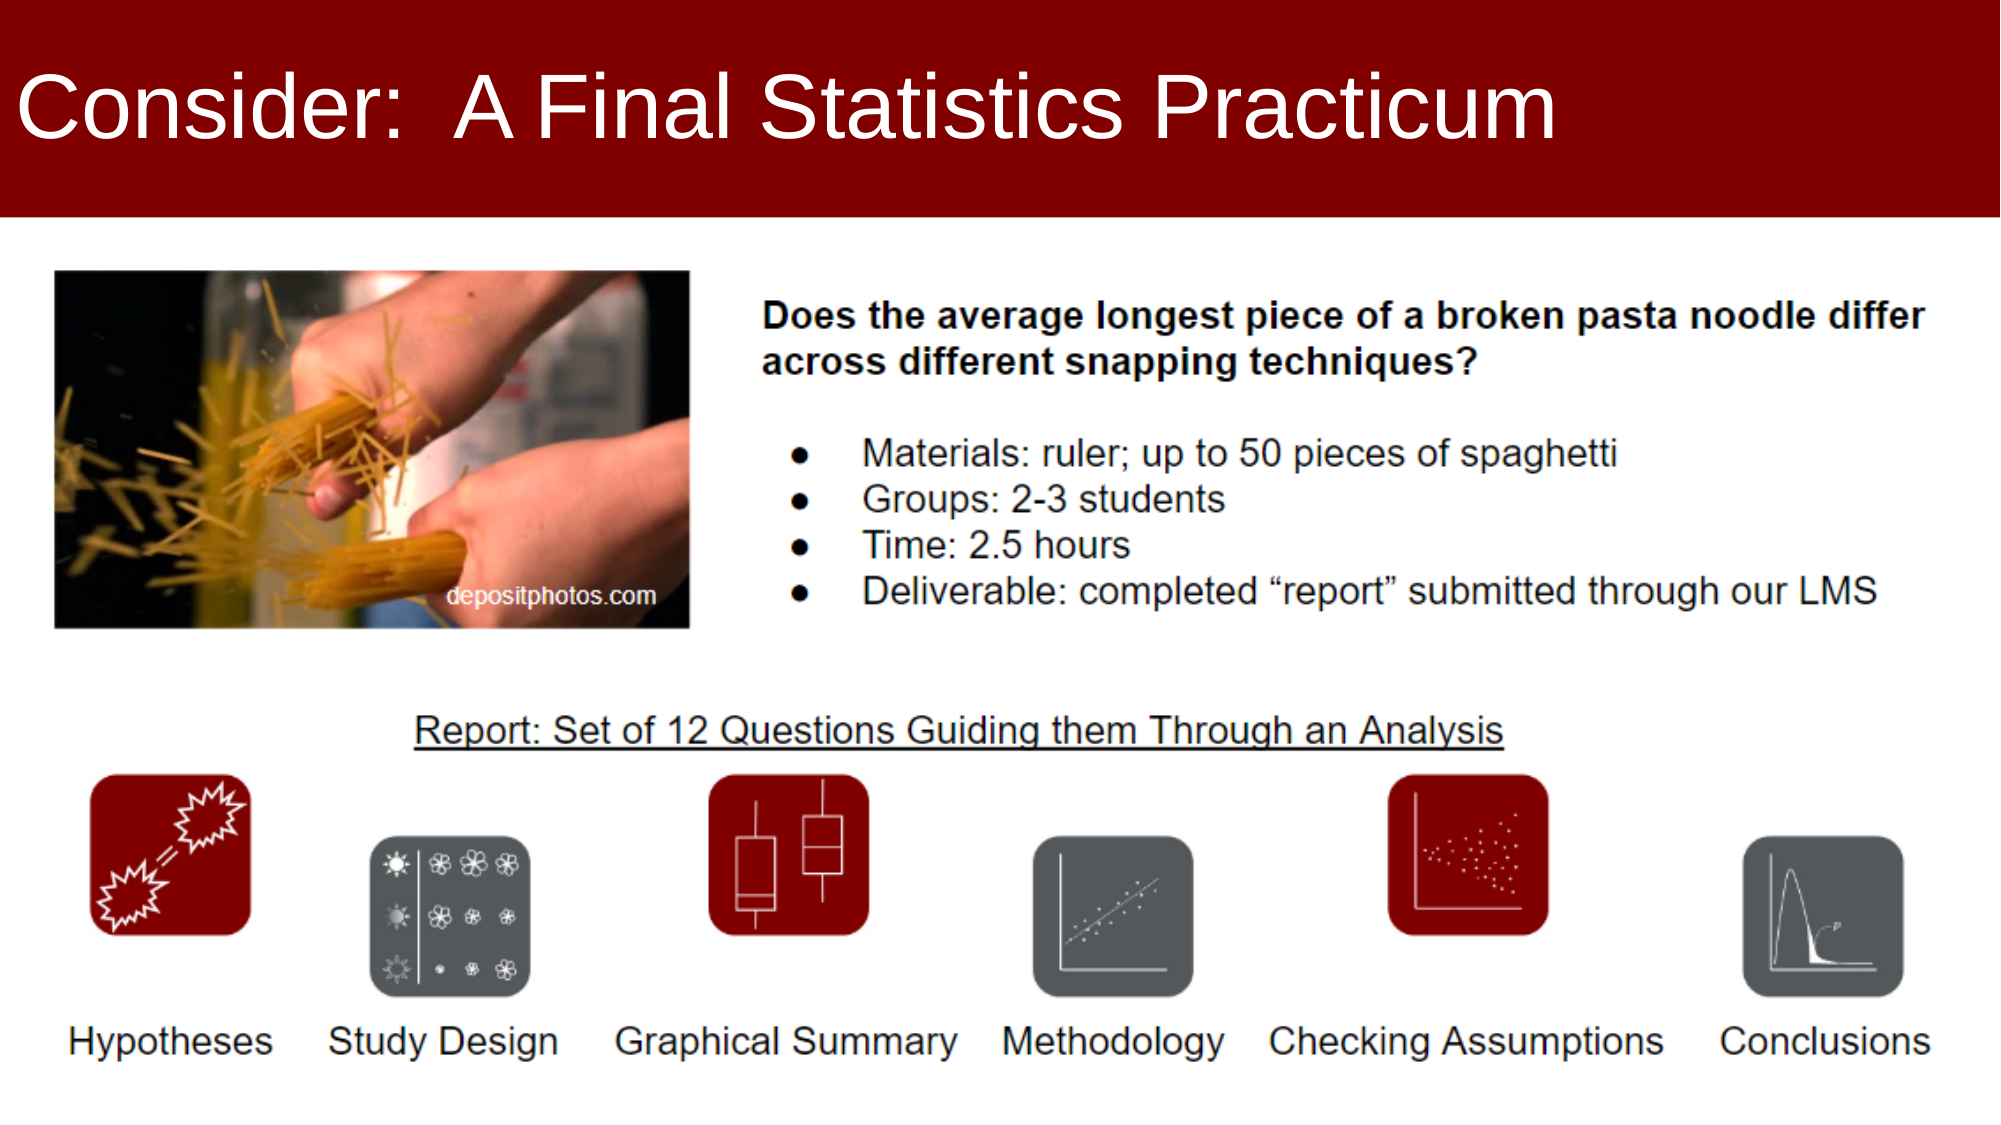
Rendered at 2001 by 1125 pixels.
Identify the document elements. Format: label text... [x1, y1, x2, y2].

title Consider: A Final Statistics Practicum [0, 0, 2000, 218]
picture [0, 239, 2000, 1092]
